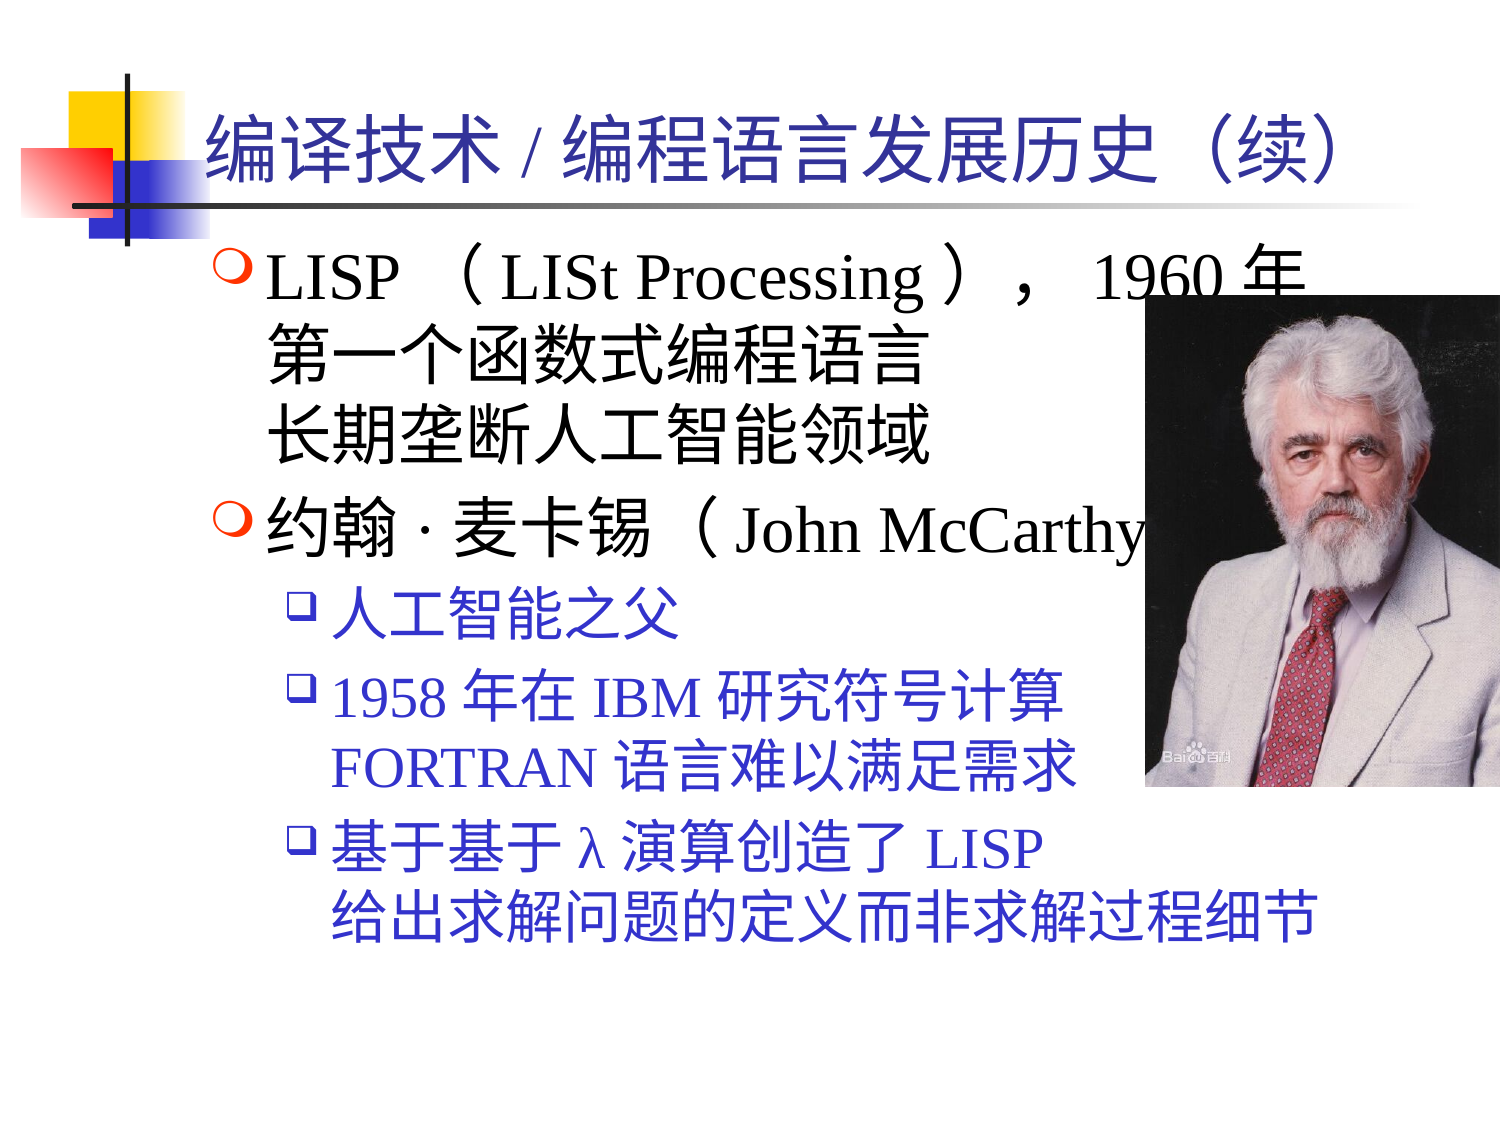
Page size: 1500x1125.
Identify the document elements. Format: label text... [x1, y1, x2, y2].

list LISP（LISt Processing），1960年 第一个函数式编程语言 长期垄断人工智能领域 约翰·麦卡锡（John McCarthy） 人工智能之父 1958年在IBM研究符号计算 FORTRAN语言难以满足需求 基于基于λ演算创造了LISP 给出求解问题的定义而非求解过程细节 [193, 224, 1469, 1001]
picture [1145, 295, 1500, 788]
title 编译技术/编程语言发展历史（续） [188, 12, 1468, 200]
